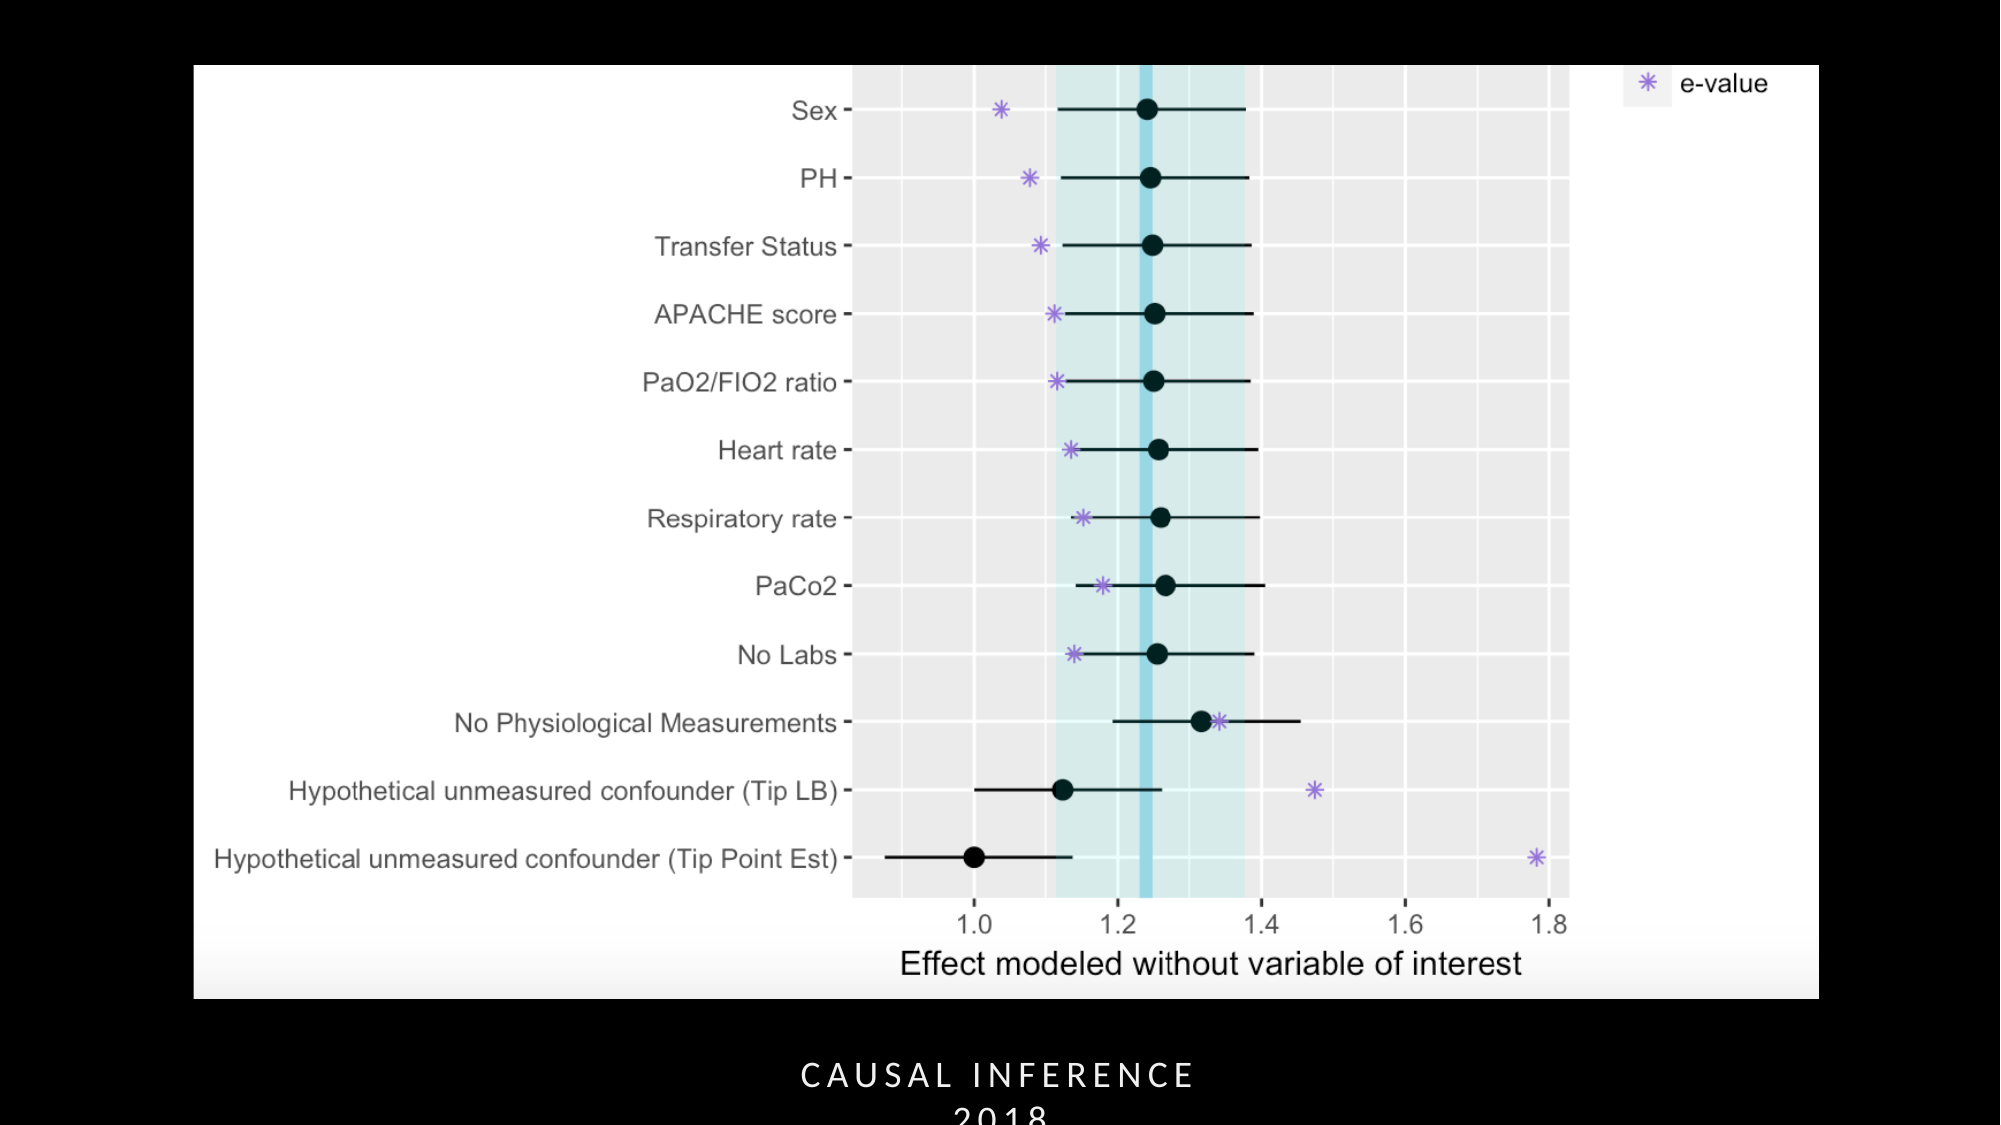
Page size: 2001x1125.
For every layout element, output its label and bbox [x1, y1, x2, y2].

picture [193, 65, 1819, 999]
